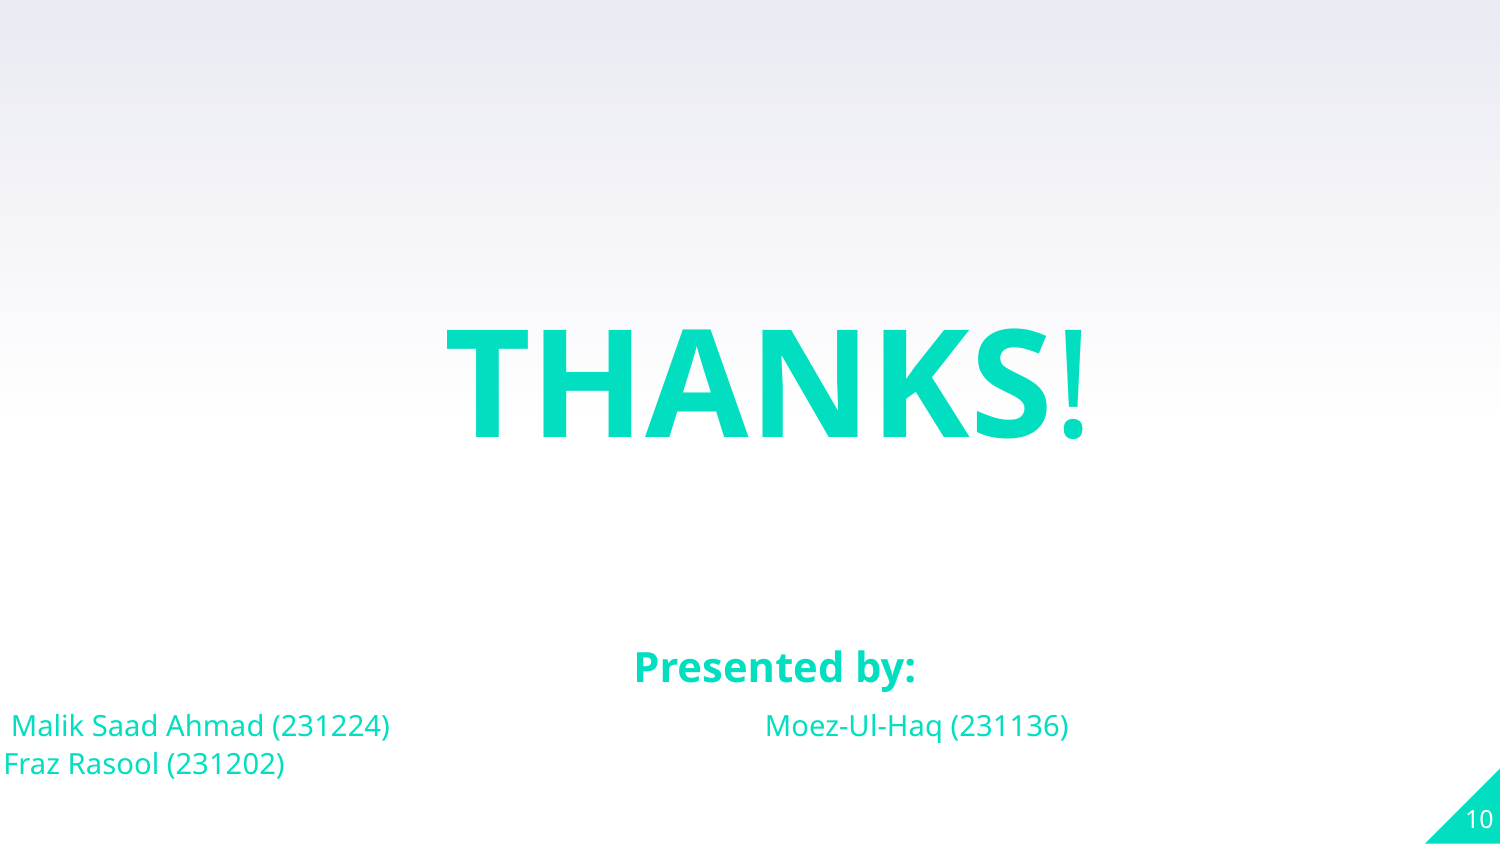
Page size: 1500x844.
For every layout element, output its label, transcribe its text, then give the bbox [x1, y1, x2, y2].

slide_number 10 [1418, 807, 1494, 838]
title THANKS! [444, 322, 1168, 421]
subtitle Presented by: Malik Saad Ahmad (231224) Moez-Ul-Haq (231136) Fraz Rasool (231202) [0, 421, 1496, 807]
